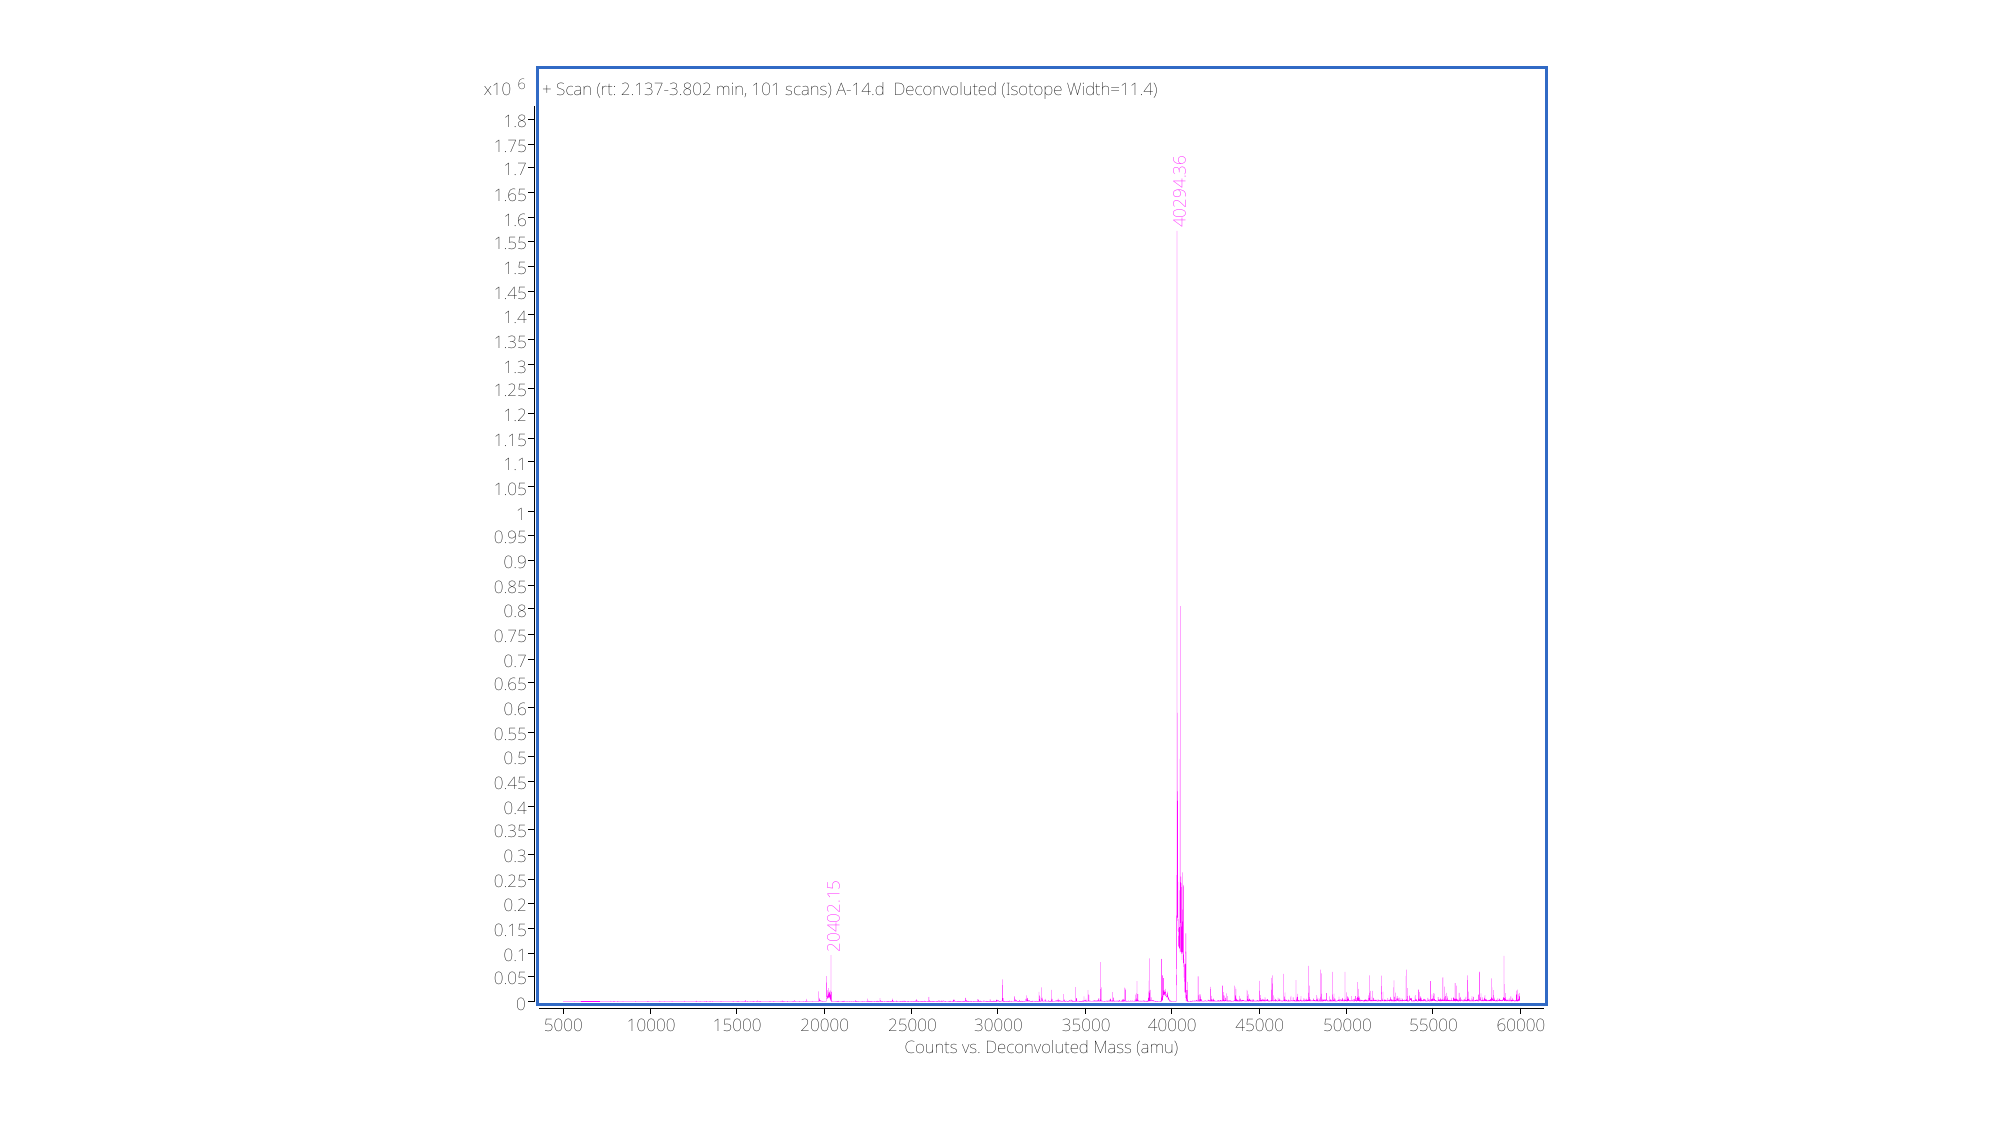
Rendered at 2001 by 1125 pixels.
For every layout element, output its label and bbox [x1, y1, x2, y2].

picture [449, 65, 1550, 1060]
